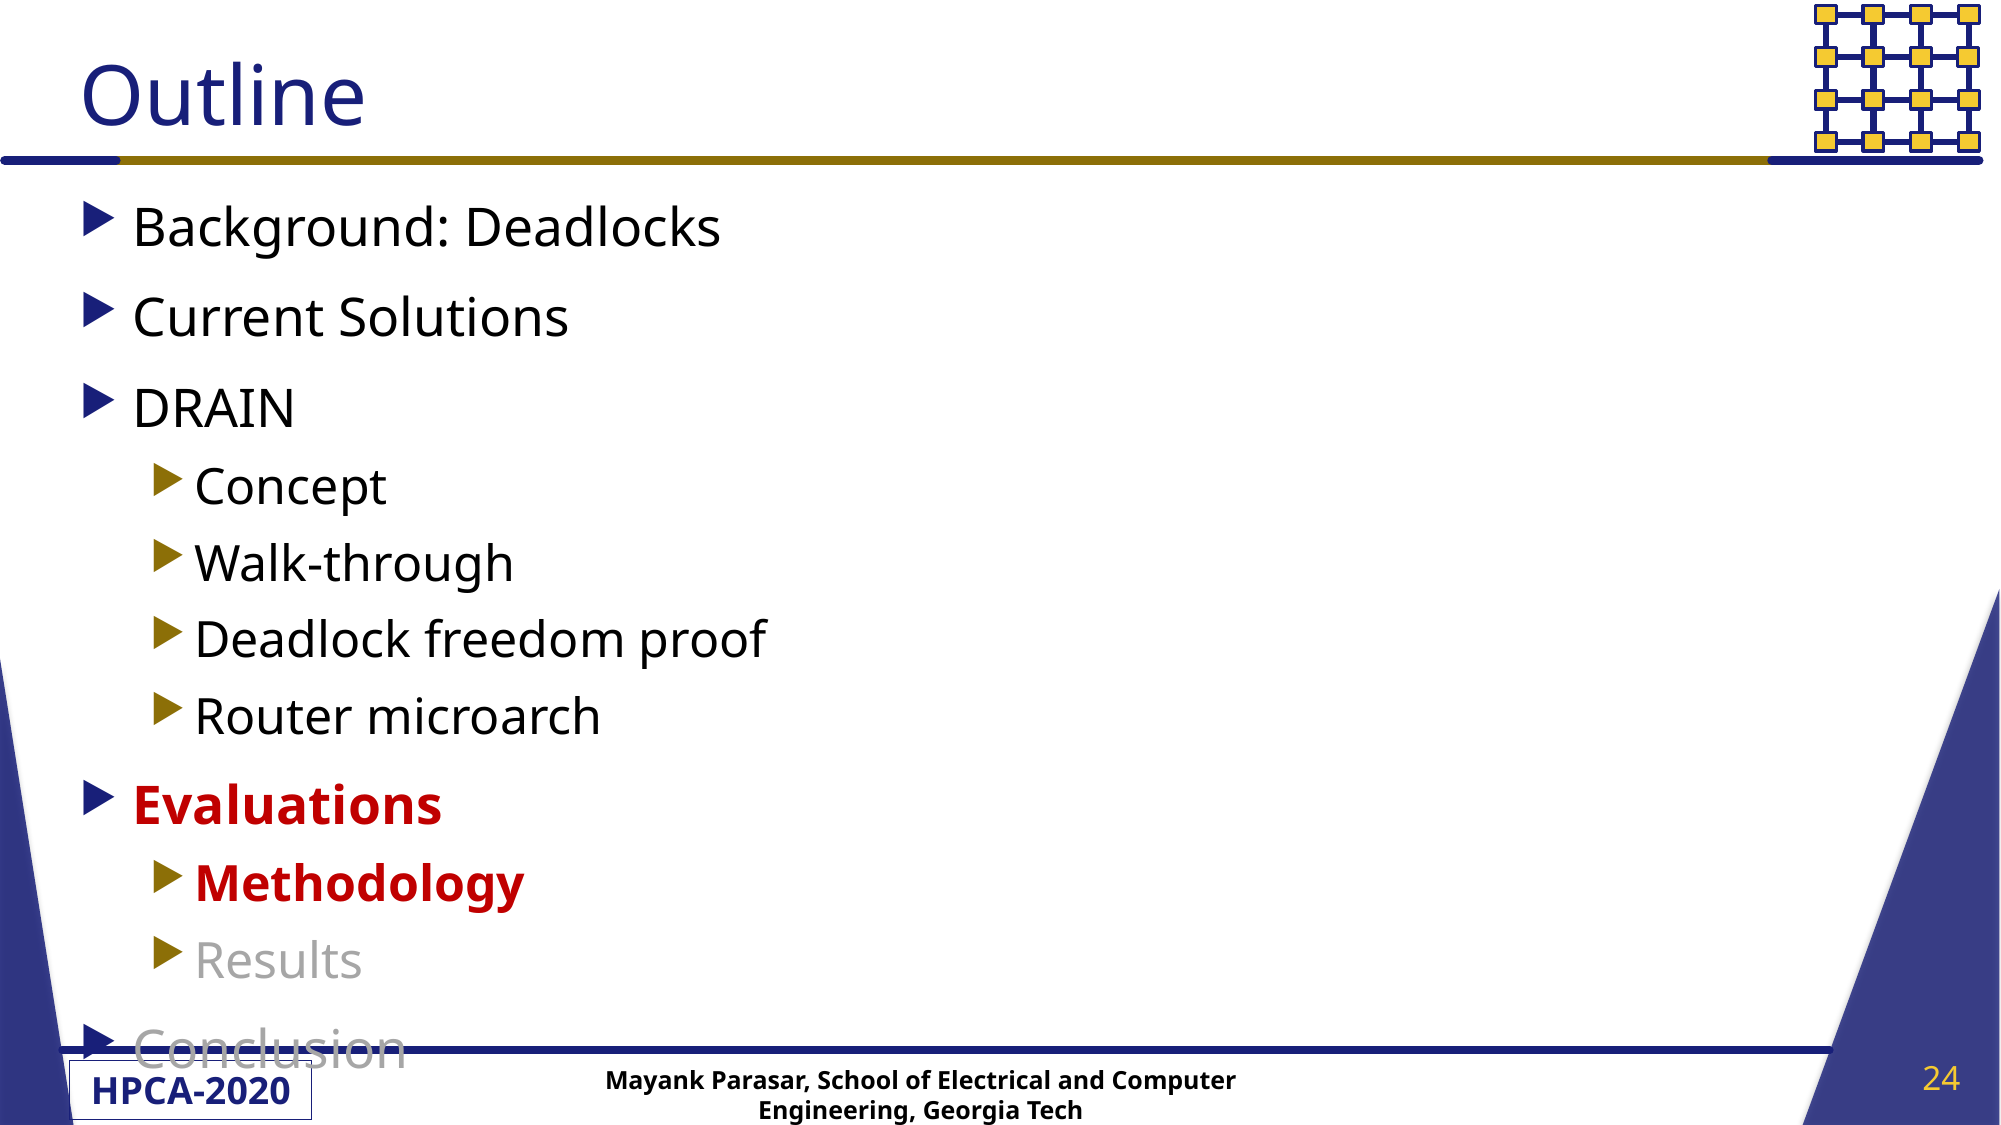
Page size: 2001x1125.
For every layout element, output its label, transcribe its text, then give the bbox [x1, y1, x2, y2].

list Background: Deadlocks Current Solutions DRAIN Concept Walk-through Deadlock freedom proof Router microarch Evaluations Methodology Results Conclusion [64, 185, 1821, 1093]
slide_number 24 [1863, 1050, 1976, 1110]
footer Mayank Parasar, School of Electrical and Computer Engineering, Georgia Tech [587, 1057, 1255, 1118]
title Outline [64, 35, 1819, 161]
